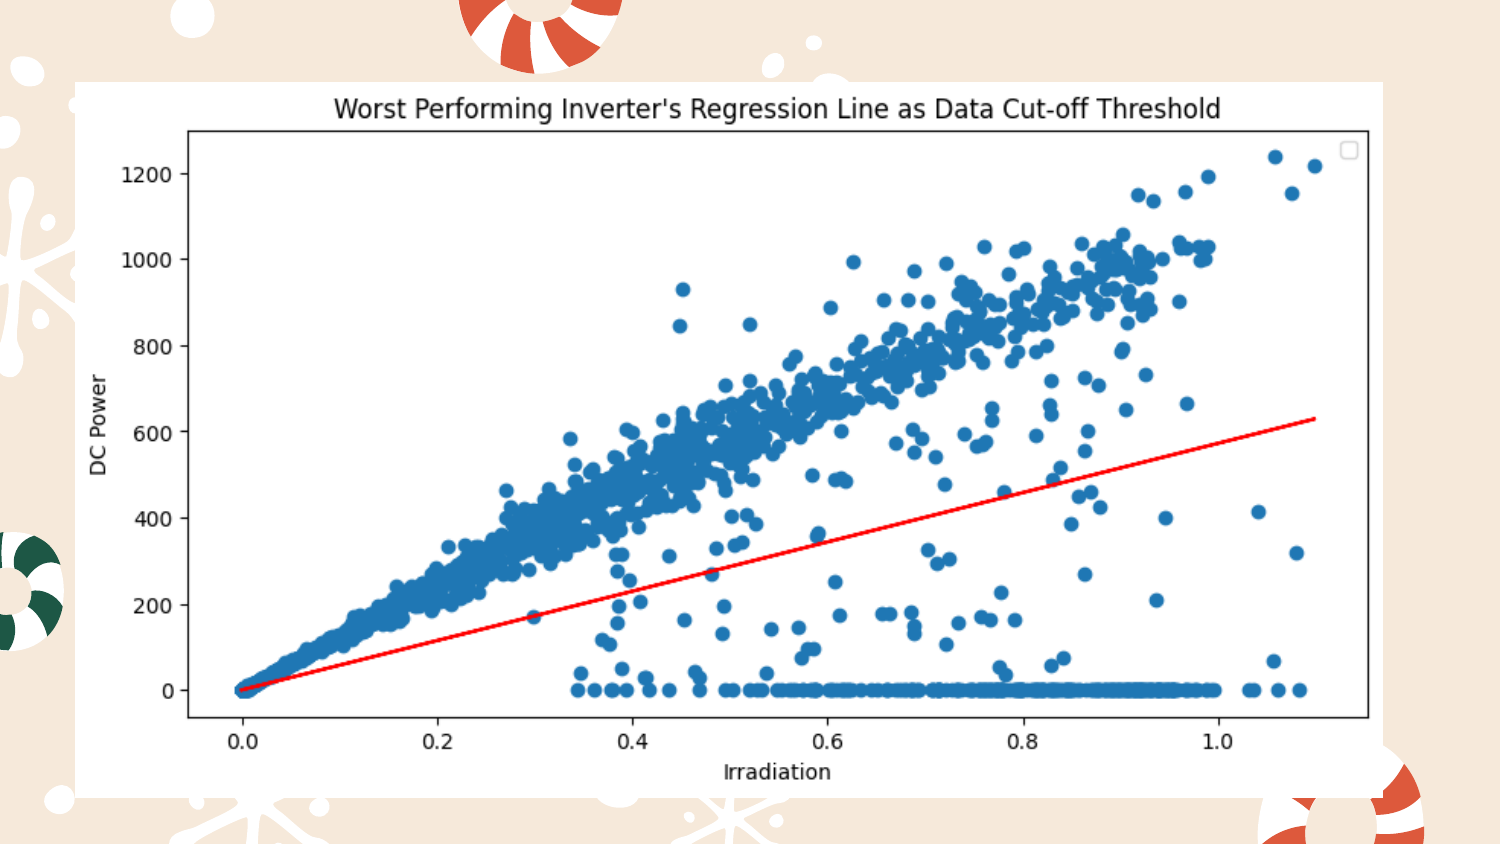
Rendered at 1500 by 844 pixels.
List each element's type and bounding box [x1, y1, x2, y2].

picture [74, 81, 1384, 798]
